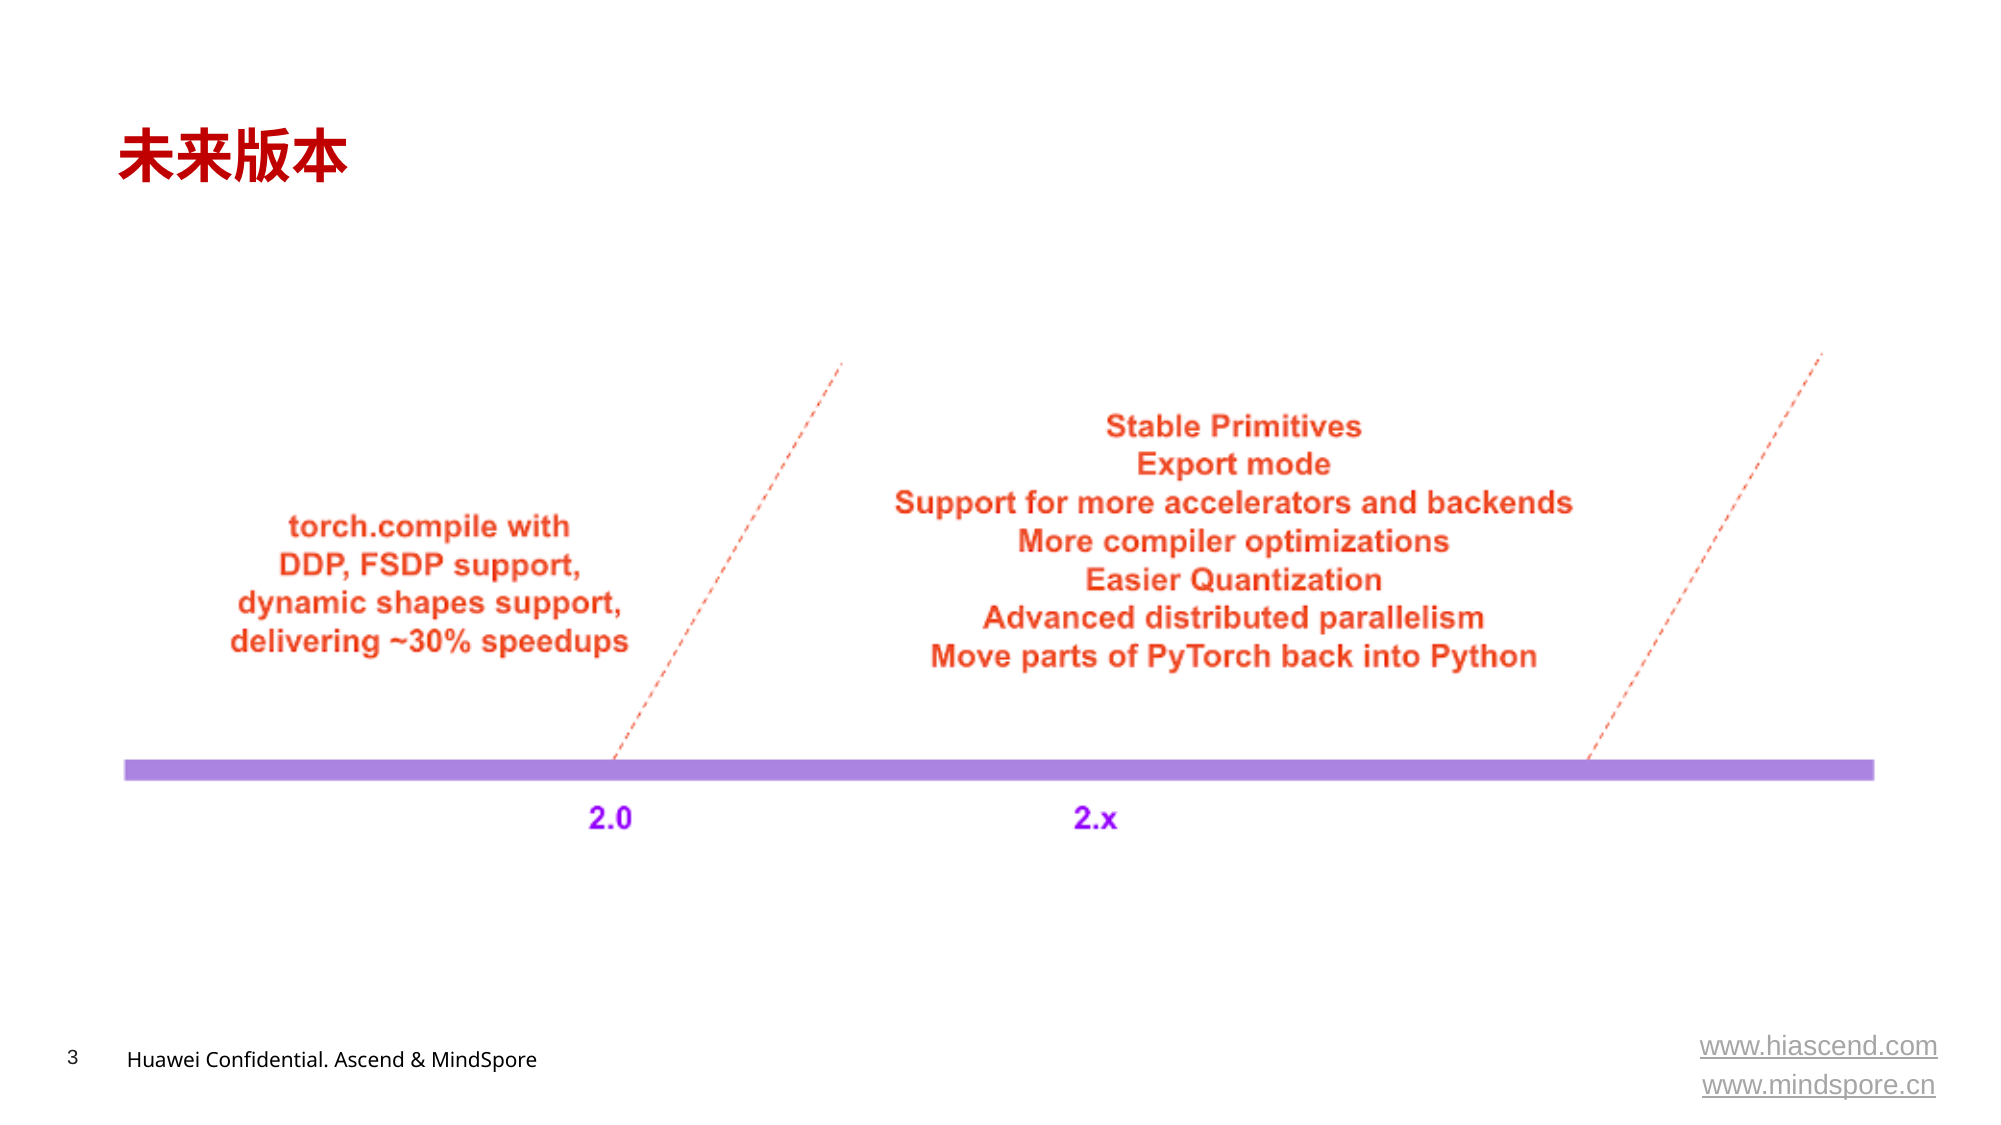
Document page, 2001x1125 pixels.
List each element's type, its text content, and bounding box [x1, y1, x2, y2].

title 未来版本 [102, 111, 1901, 209]
picture [100, 302, 1900, 864]
